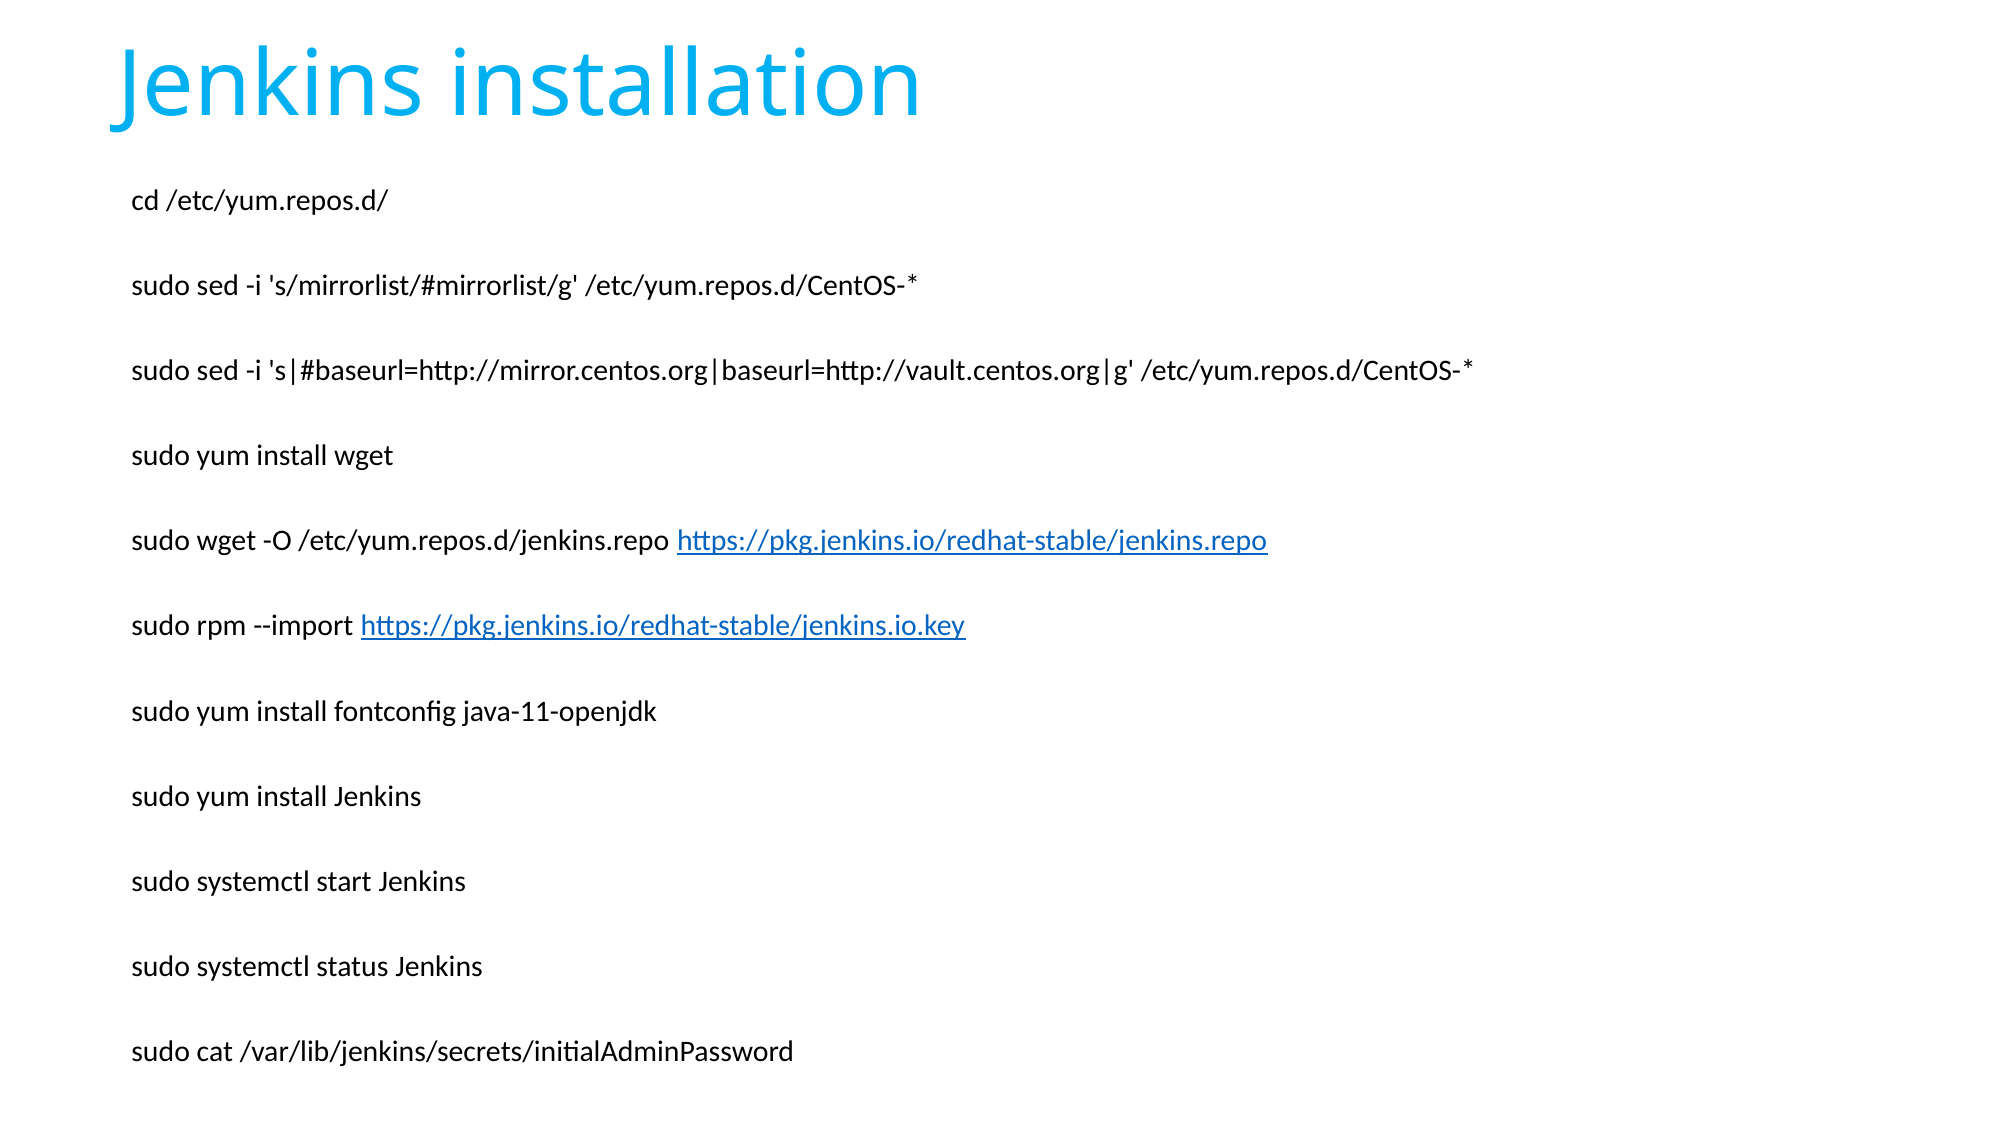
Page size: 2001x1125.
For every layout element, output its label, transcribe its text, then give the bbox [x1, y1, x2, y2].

list cd /etc/yum.repos.d/ sudo sed -i 's/mirrorlist/#mirrorlist/g' /etc/yum.repos.d/CentOS-* sudo sed -i 's|#baseurl=http://mirror.centos.org|baseurl=http://vault.centos.org|g' /etc/yum.repos.d/CentOS-* sudo yum install wget sudo wget -O /etc/yum.repos.d/jenkins.repo https://pkg.jenkins.io/redhat-stable/jenkins.repo sudo rpm --import https://pkg.jenkins.io/redhat-stable/jenkins.io.key sudo yum install fontconfig java-11-openjdk sudo yum install Jenkins sudo systemctl start Jenkins sudo systemctl status Jenkins sudo cat /var/lib/jenkins/secrets/initialAdminPassword [116, 176, 1972, 1125]
title Jenkins installation [102, 20, 1735, 151]
